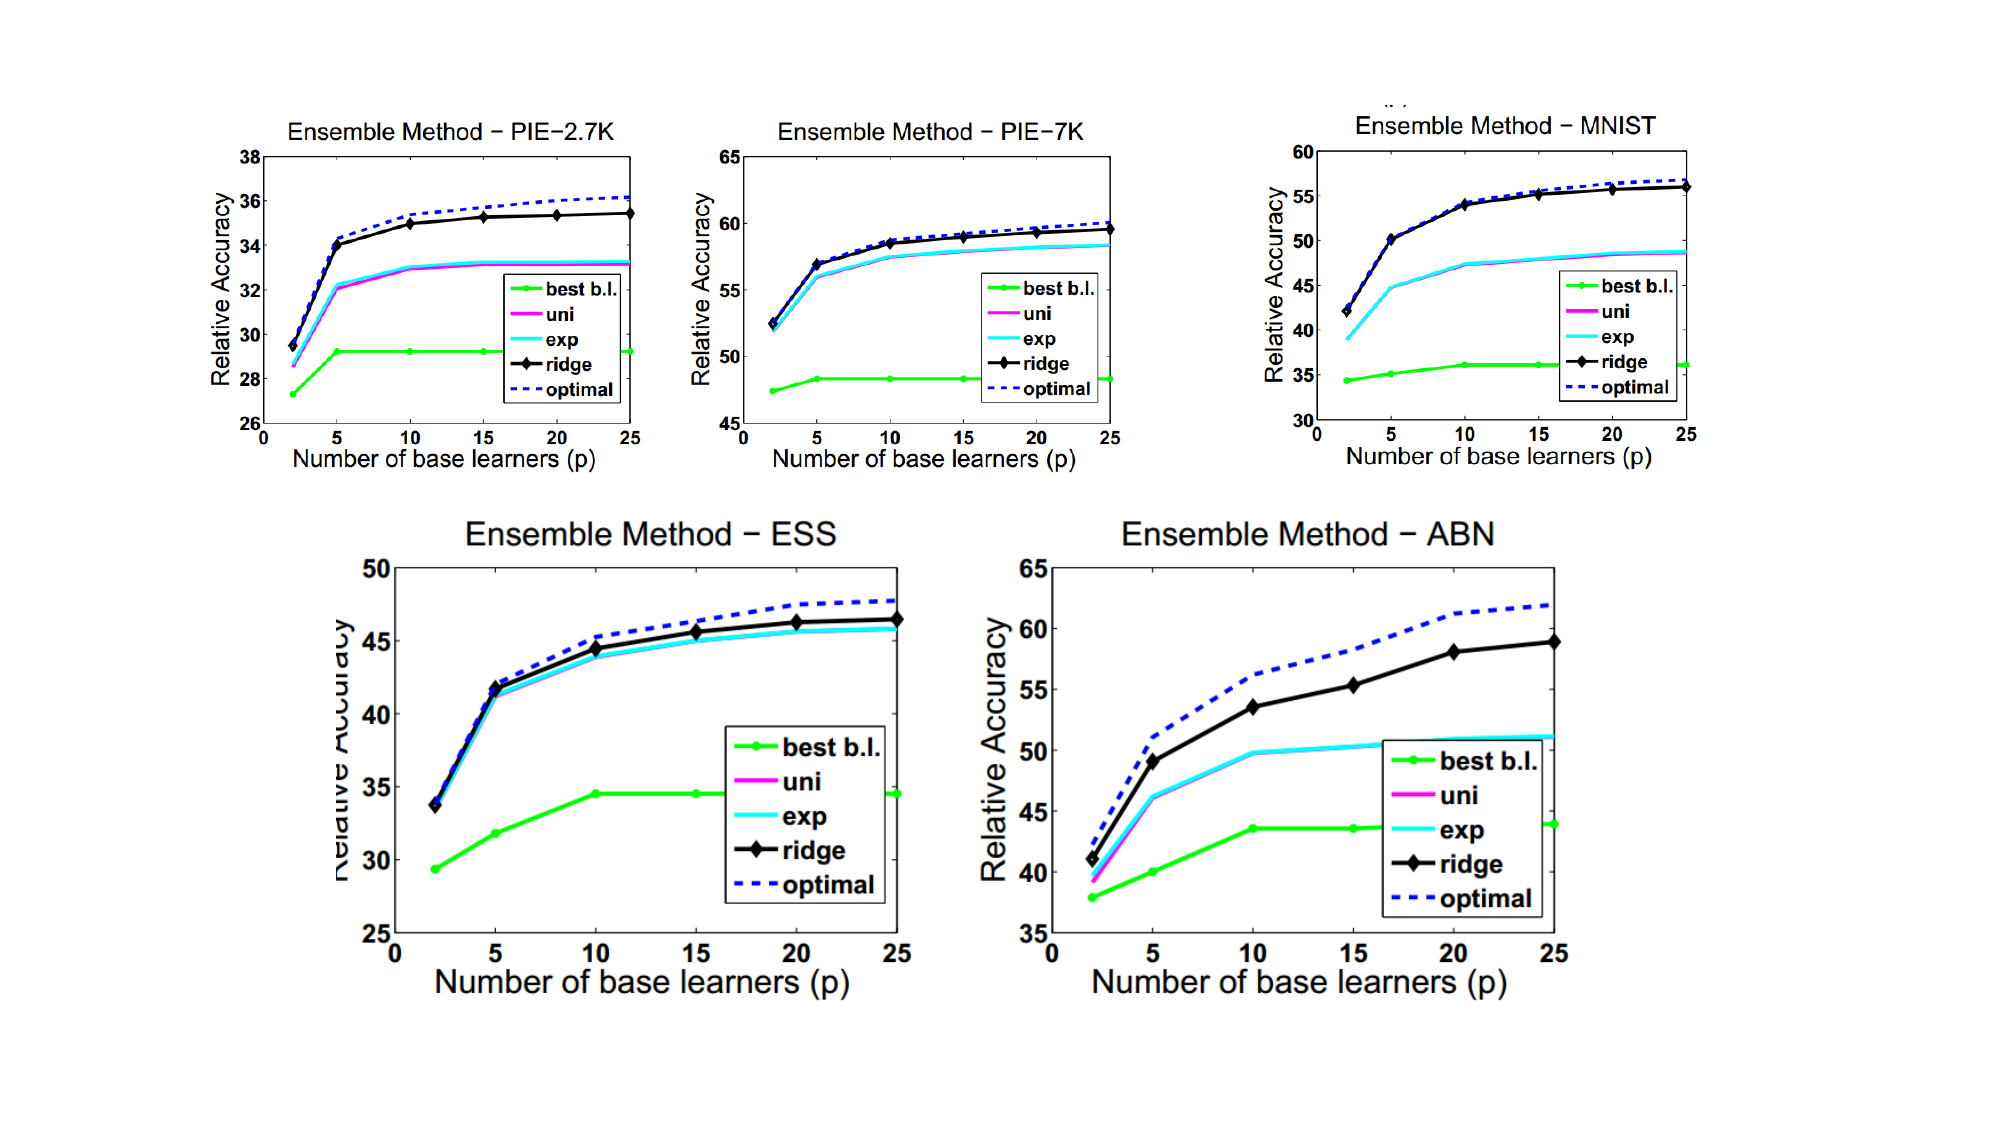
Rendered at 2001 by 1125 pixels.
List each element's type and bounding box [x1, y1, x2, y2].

picture [1230, 105, 1767, 474]
picture [336, 510, 1641, 1040]
picture [165, 82, 1178, 474]
